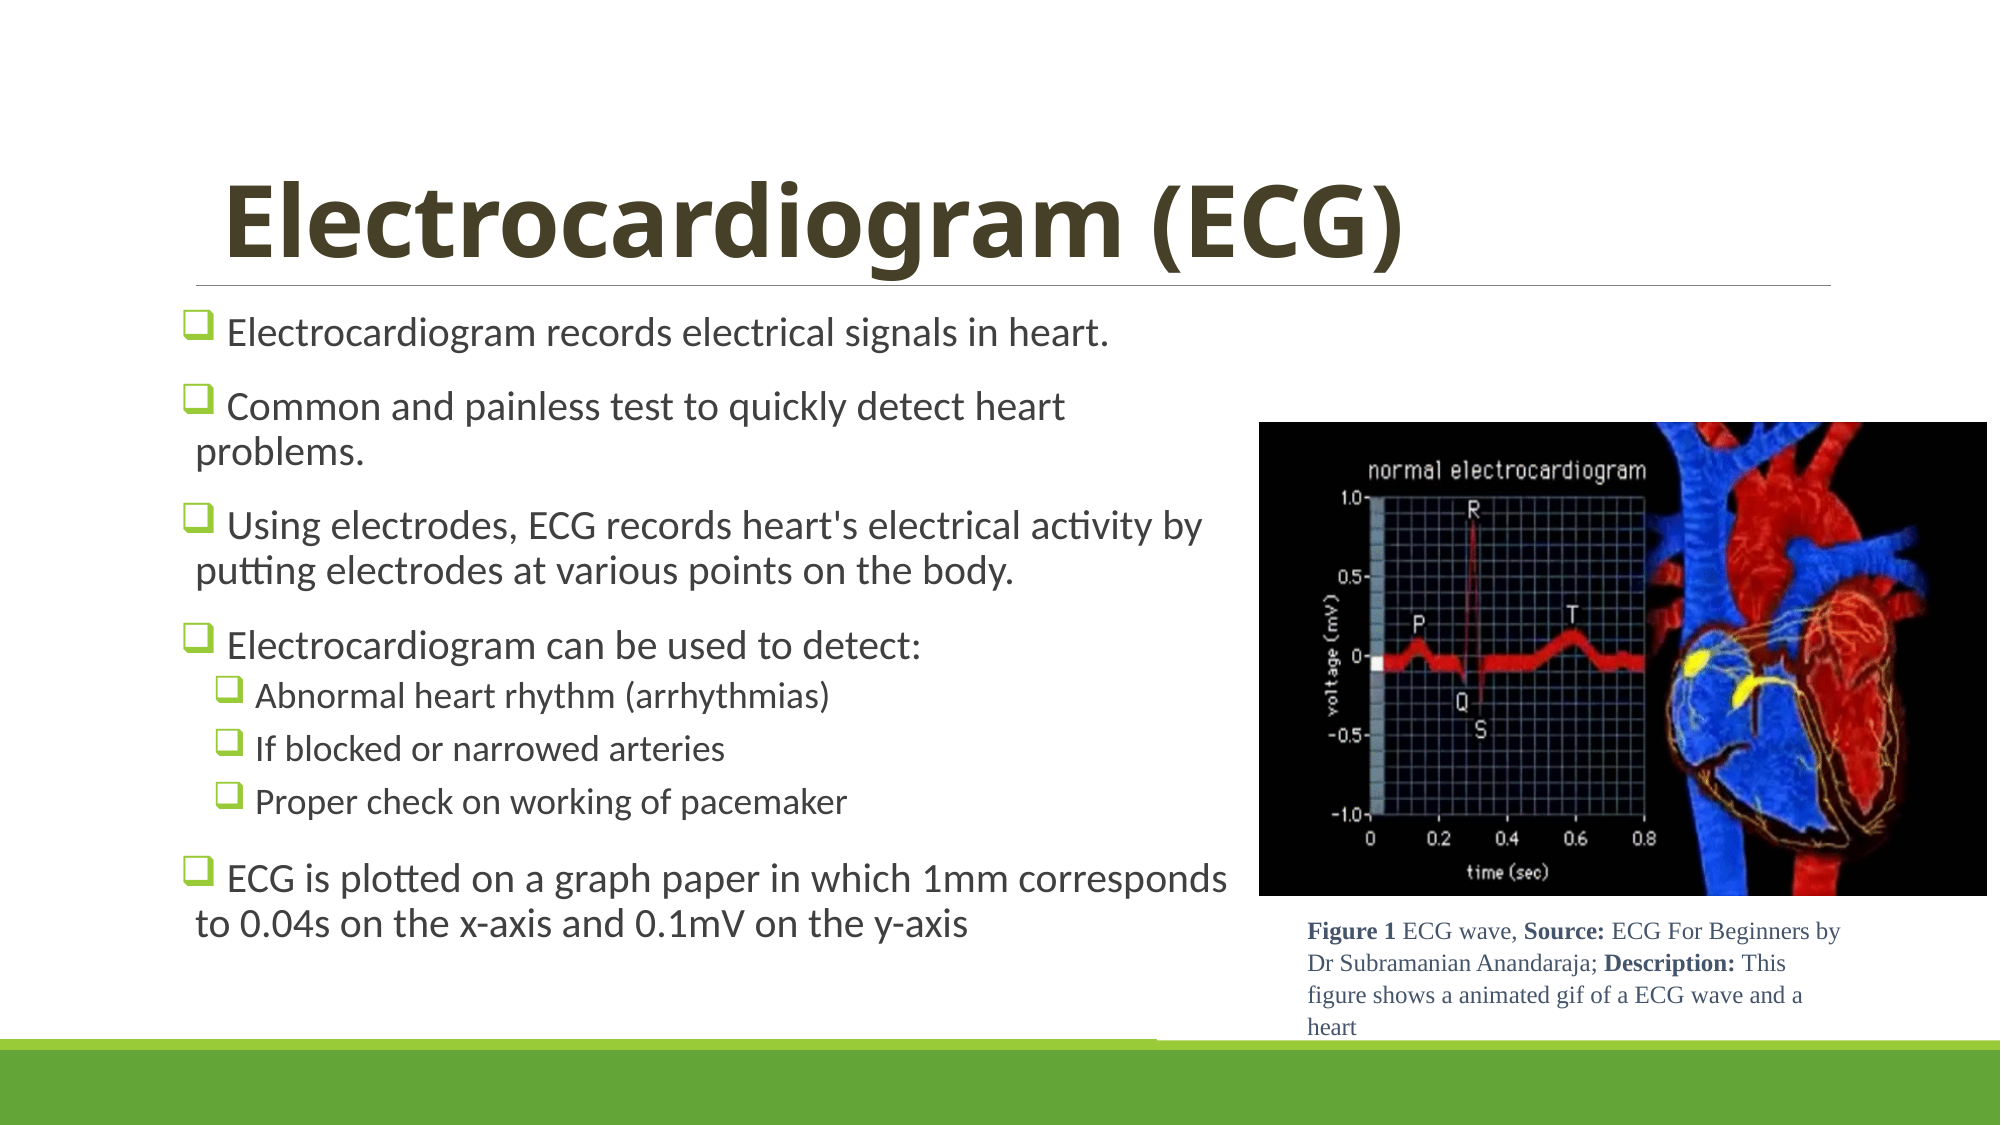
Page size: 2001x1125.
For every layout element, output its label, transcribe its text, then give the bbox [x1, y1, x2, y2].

picture [1258, 421, 1988, 896]
title Electrocardiogram (ECG) [180, 47, 1830, 285]
text_box Figure 1 ECG wave, Source: ECG For Beginners by Dr Subramanian Anandaraja; Description: This figure shows a animated gif of a ECG wave and a heart [1157, 912, 2000, 1041]
list Electrocardiogram records electrical signals in heart. Common and painless test to quickly detect heart problems. Using electrodes, ECG records heart's electrical activity by putting electrodes at various points on the body. Electrocardiogram can be used to detect: Abnormal heart rhythm (arrhythmias) If blocked or narrowed arteries Proper check on working of pacemaker ECG is plotted on a graph paper in which 1mm corresponds to 0.04s on the x-axis and 0.1mV on the y-axis [180, 302, 1237, 1000]
